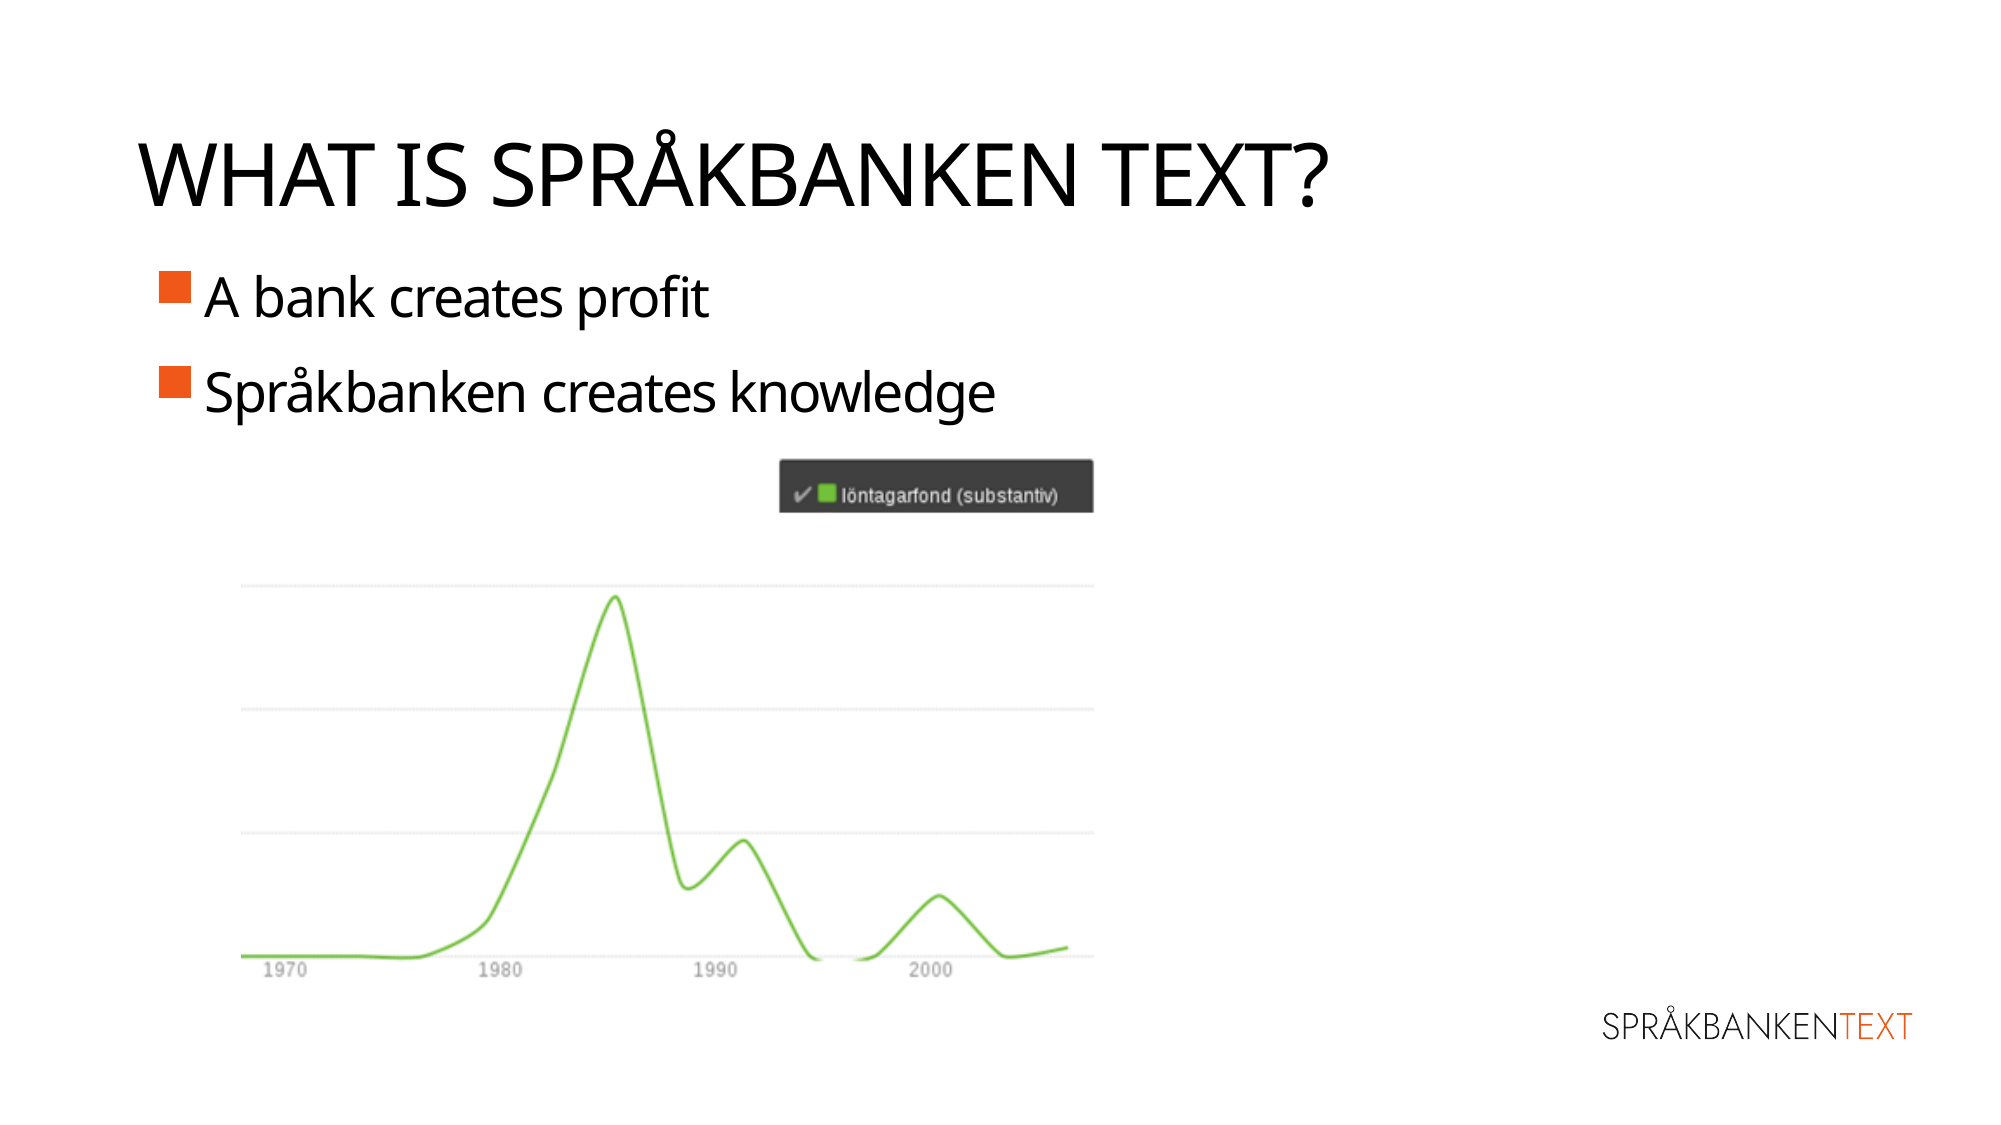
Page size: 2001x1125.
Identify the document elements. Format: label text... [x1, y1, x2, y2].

list A bank creates profit Språkbanken creates knowledge [136, 263, 1864, 445]
picture [1600, 998, 1959, 1125]
title What is Språkbanken Text? [136, 108, 1864, 237]
picture [241, 446, 1123, 993]
